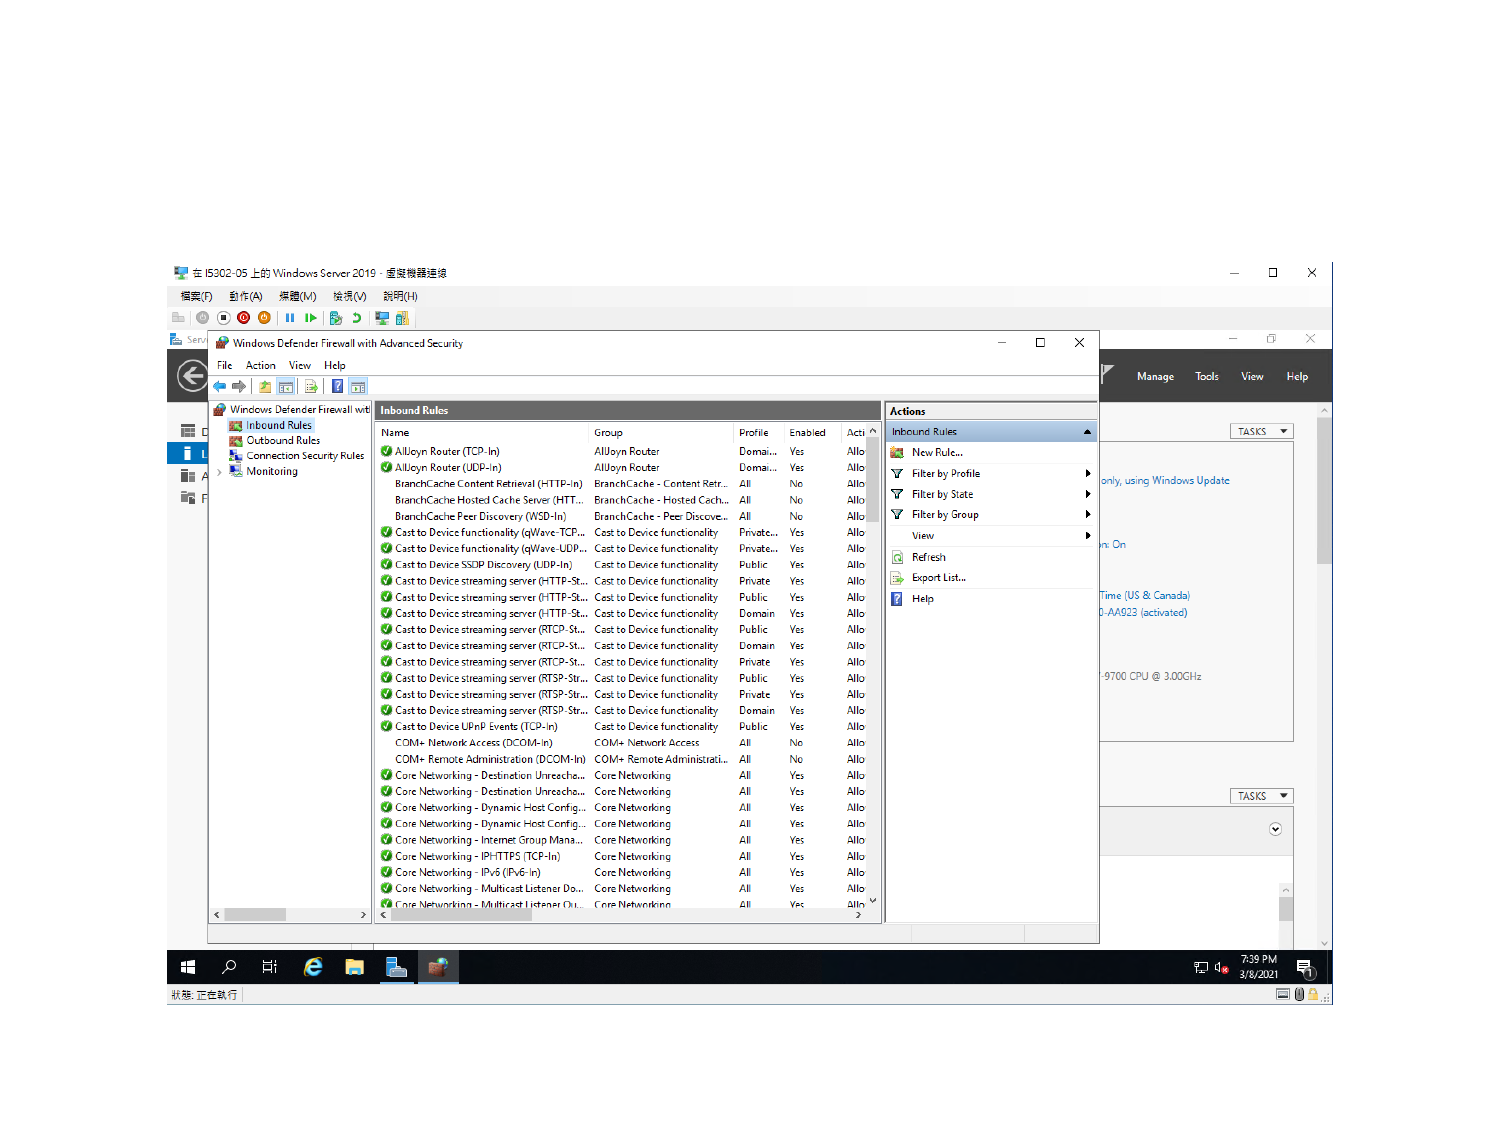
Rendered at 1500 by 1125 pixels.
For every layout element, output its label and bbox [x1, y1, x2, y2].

list [167, 262, 1333, 1006]
